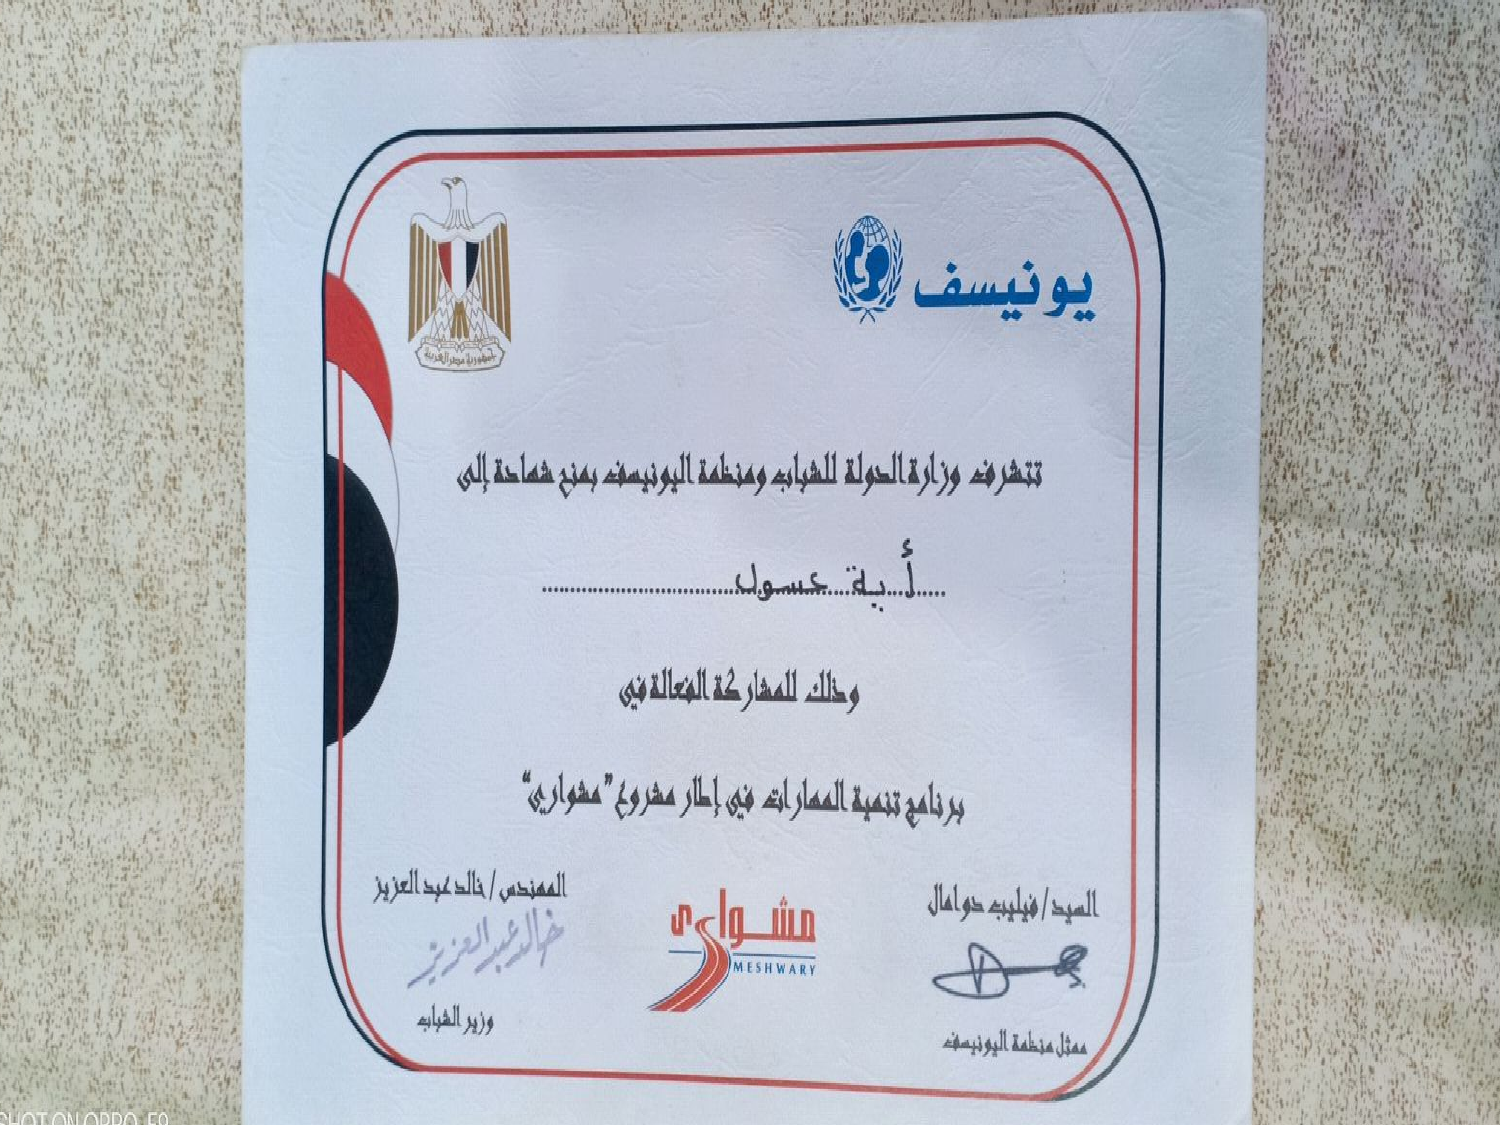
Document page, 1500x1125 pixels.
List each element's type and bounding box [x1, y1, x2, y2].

list [0, 0, 1500, 1125]
